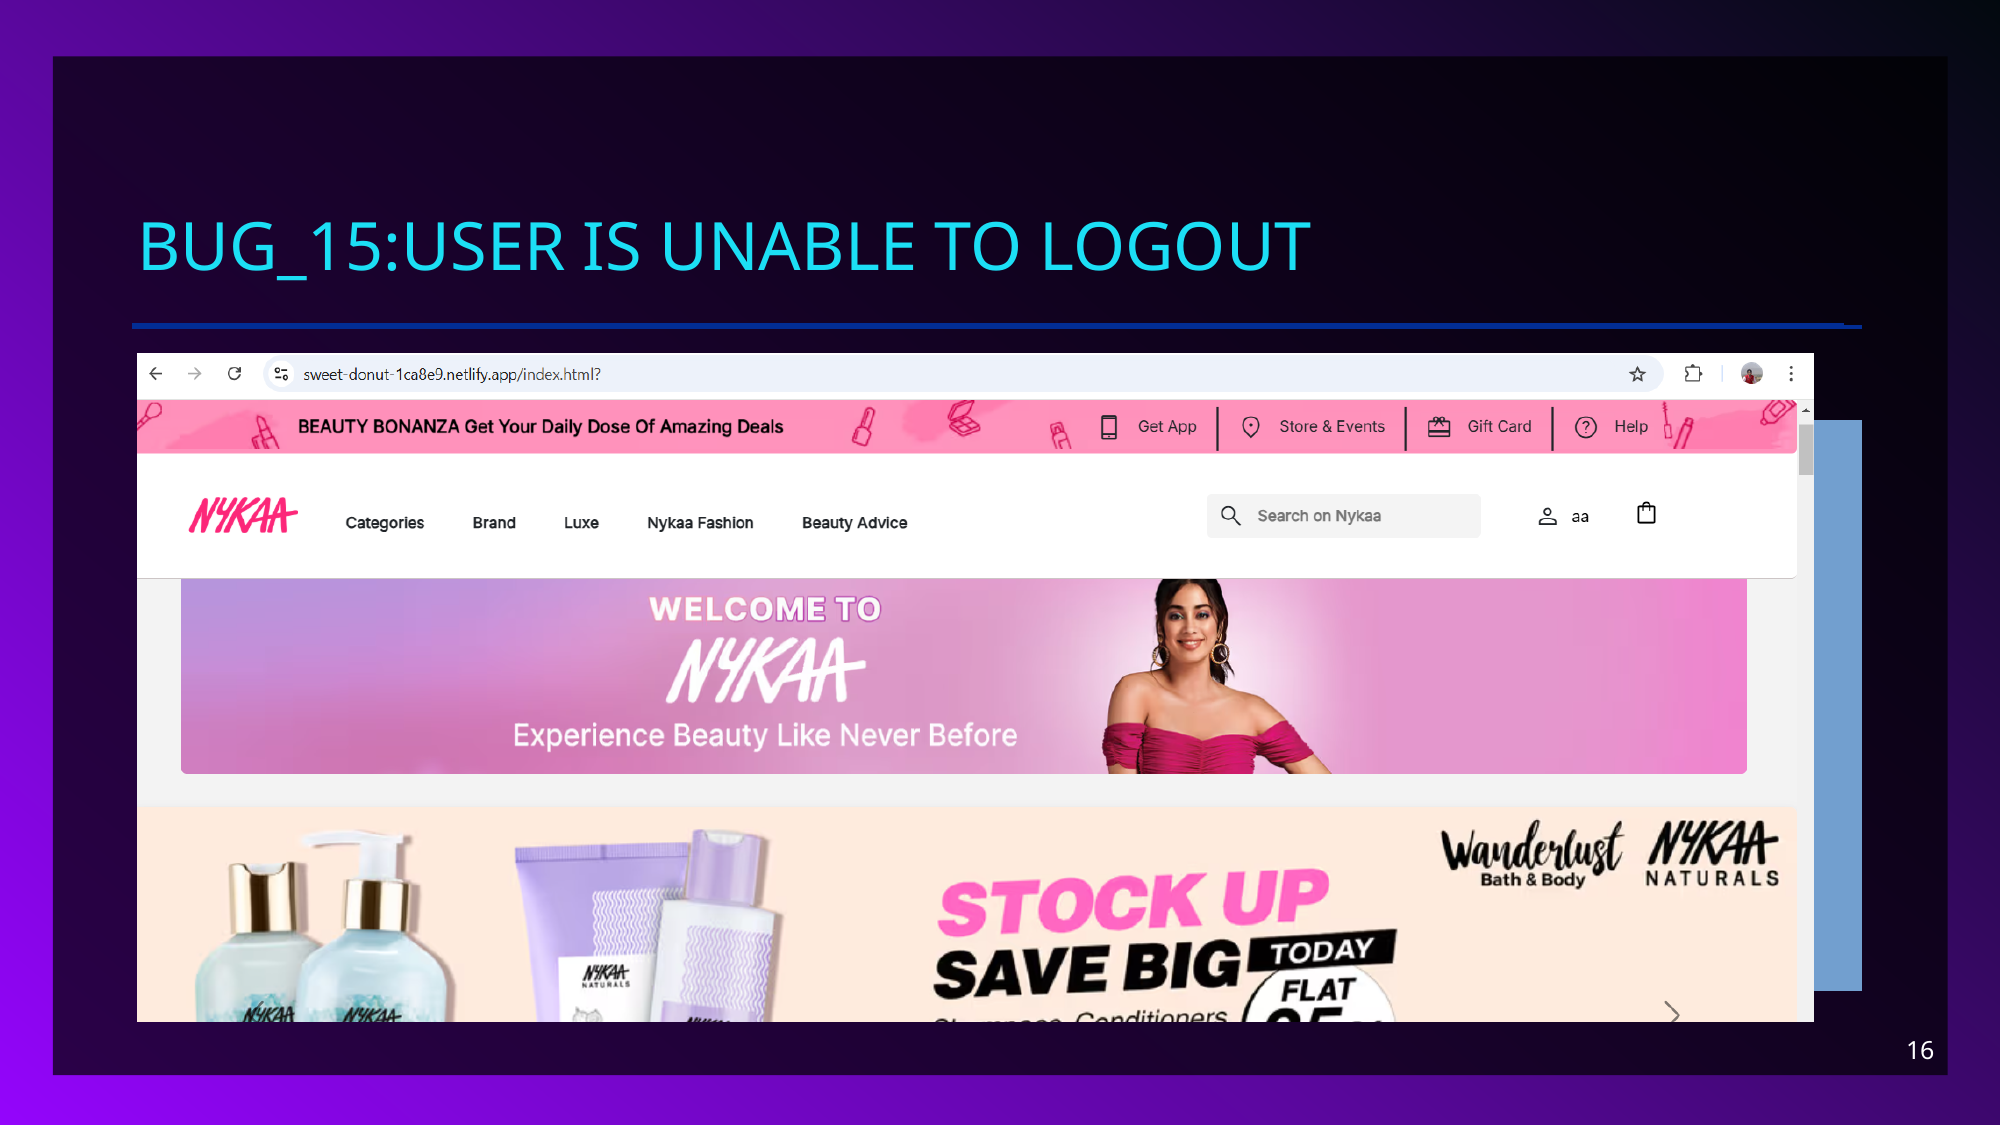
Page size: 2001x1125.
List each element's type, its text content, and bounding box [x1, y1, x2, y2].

picture [136, 352, 1814, 1022]
title Bug_15:User is unable to logout [137, 105, 1862, 293]
slide_number 16 [1499, 1021, 1950, 1082]
